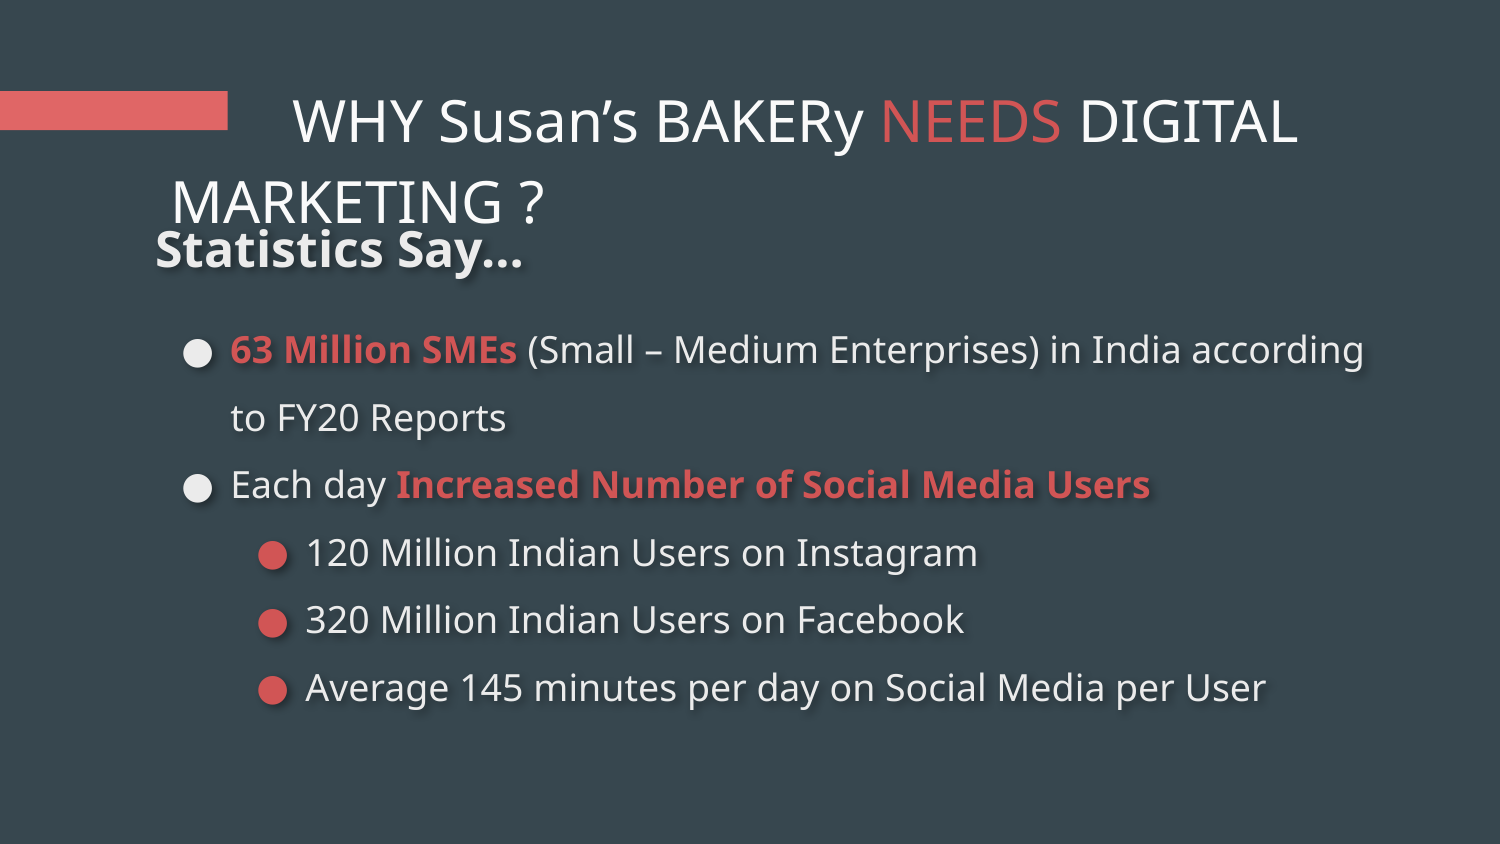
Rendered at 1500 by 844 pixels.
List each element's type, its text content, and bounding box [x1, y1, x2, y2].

subtitle Statistics Say… 63 Million SMEs (Small – Medium Enterprises) in India according to FY20 Reports Each day Increased Number of Social Media Users 120 Million Indian Users on Instagram 320 Million Indian Users on Facebook Average 145 minutes per day on Social Media per User [140, 172, 1399, 820]
title WHY Susan’s BAKERy NEEDS DIGITAL MARKETING ? [155, 59, 1348, 142]
